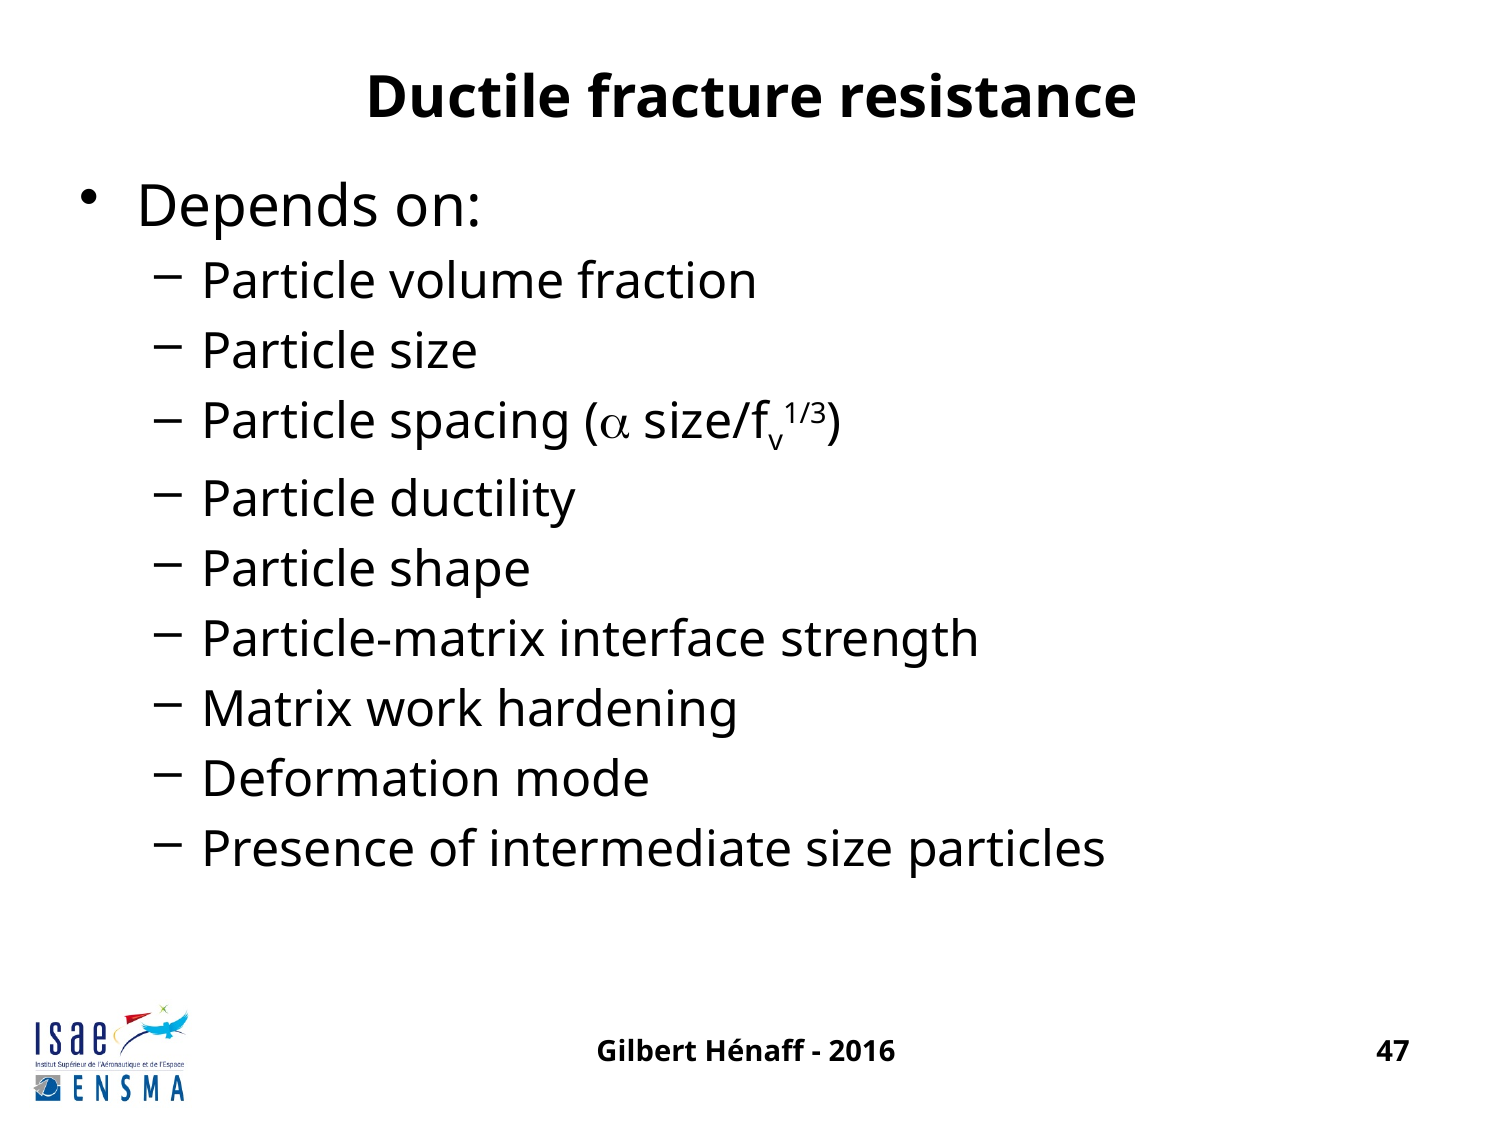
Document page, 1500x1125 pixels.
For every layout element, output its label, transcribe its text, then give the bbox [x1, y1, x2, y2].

picture [29, 999, 192, 1108]
slide_number 47 [1074, 1024, 1425, 1103]
title Ductile fracture resistance [76, 0, 1427, 188]
list Depends on: Particle volume fraction Particle size Particle spacing (a size/fv1/3) Particle ductility Particle shape Particle-matrix interface strength Matrix work hardening Deformation mode Presence of intermediate size particles [64, 160, 1415, 904]
footer Gilbert Hénaff - 2016 [512, 1024, 988, 1103]
